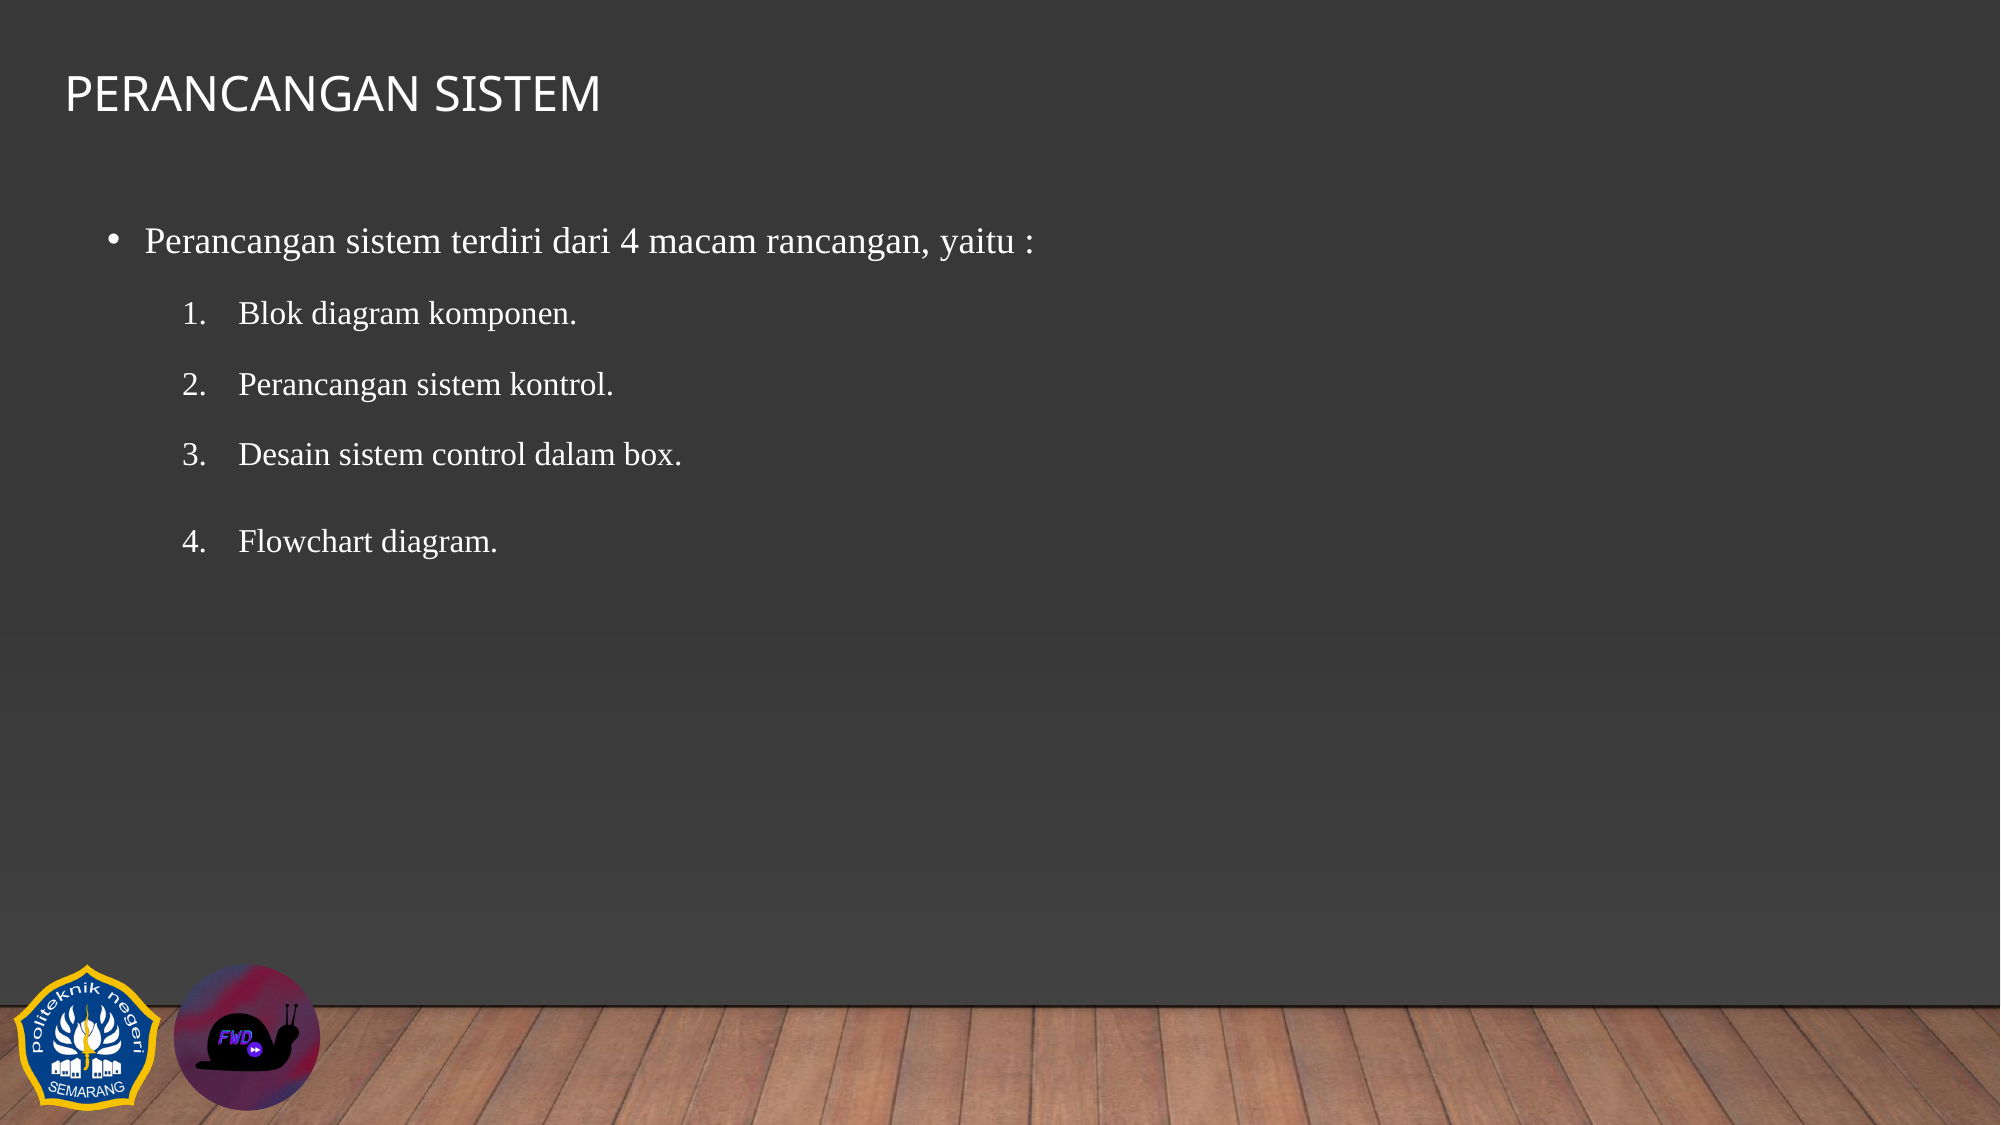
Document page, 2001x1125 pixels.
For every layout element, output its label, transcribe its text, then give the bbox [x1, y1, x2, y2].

title PERANCANGAN SISTEM [49, 40, 661, 152]
list Perancangan sistem terdiri dari 4 macam rancangan, yaitu : Blok diagram komponen. Perancangan sistem kontrol. Desain sistem control dalam box. Flowchart diagram. [92, 186, 1763, 897]
picture [0, 1005, 2000, 1125]
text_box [13, 964, 321, 1111]
